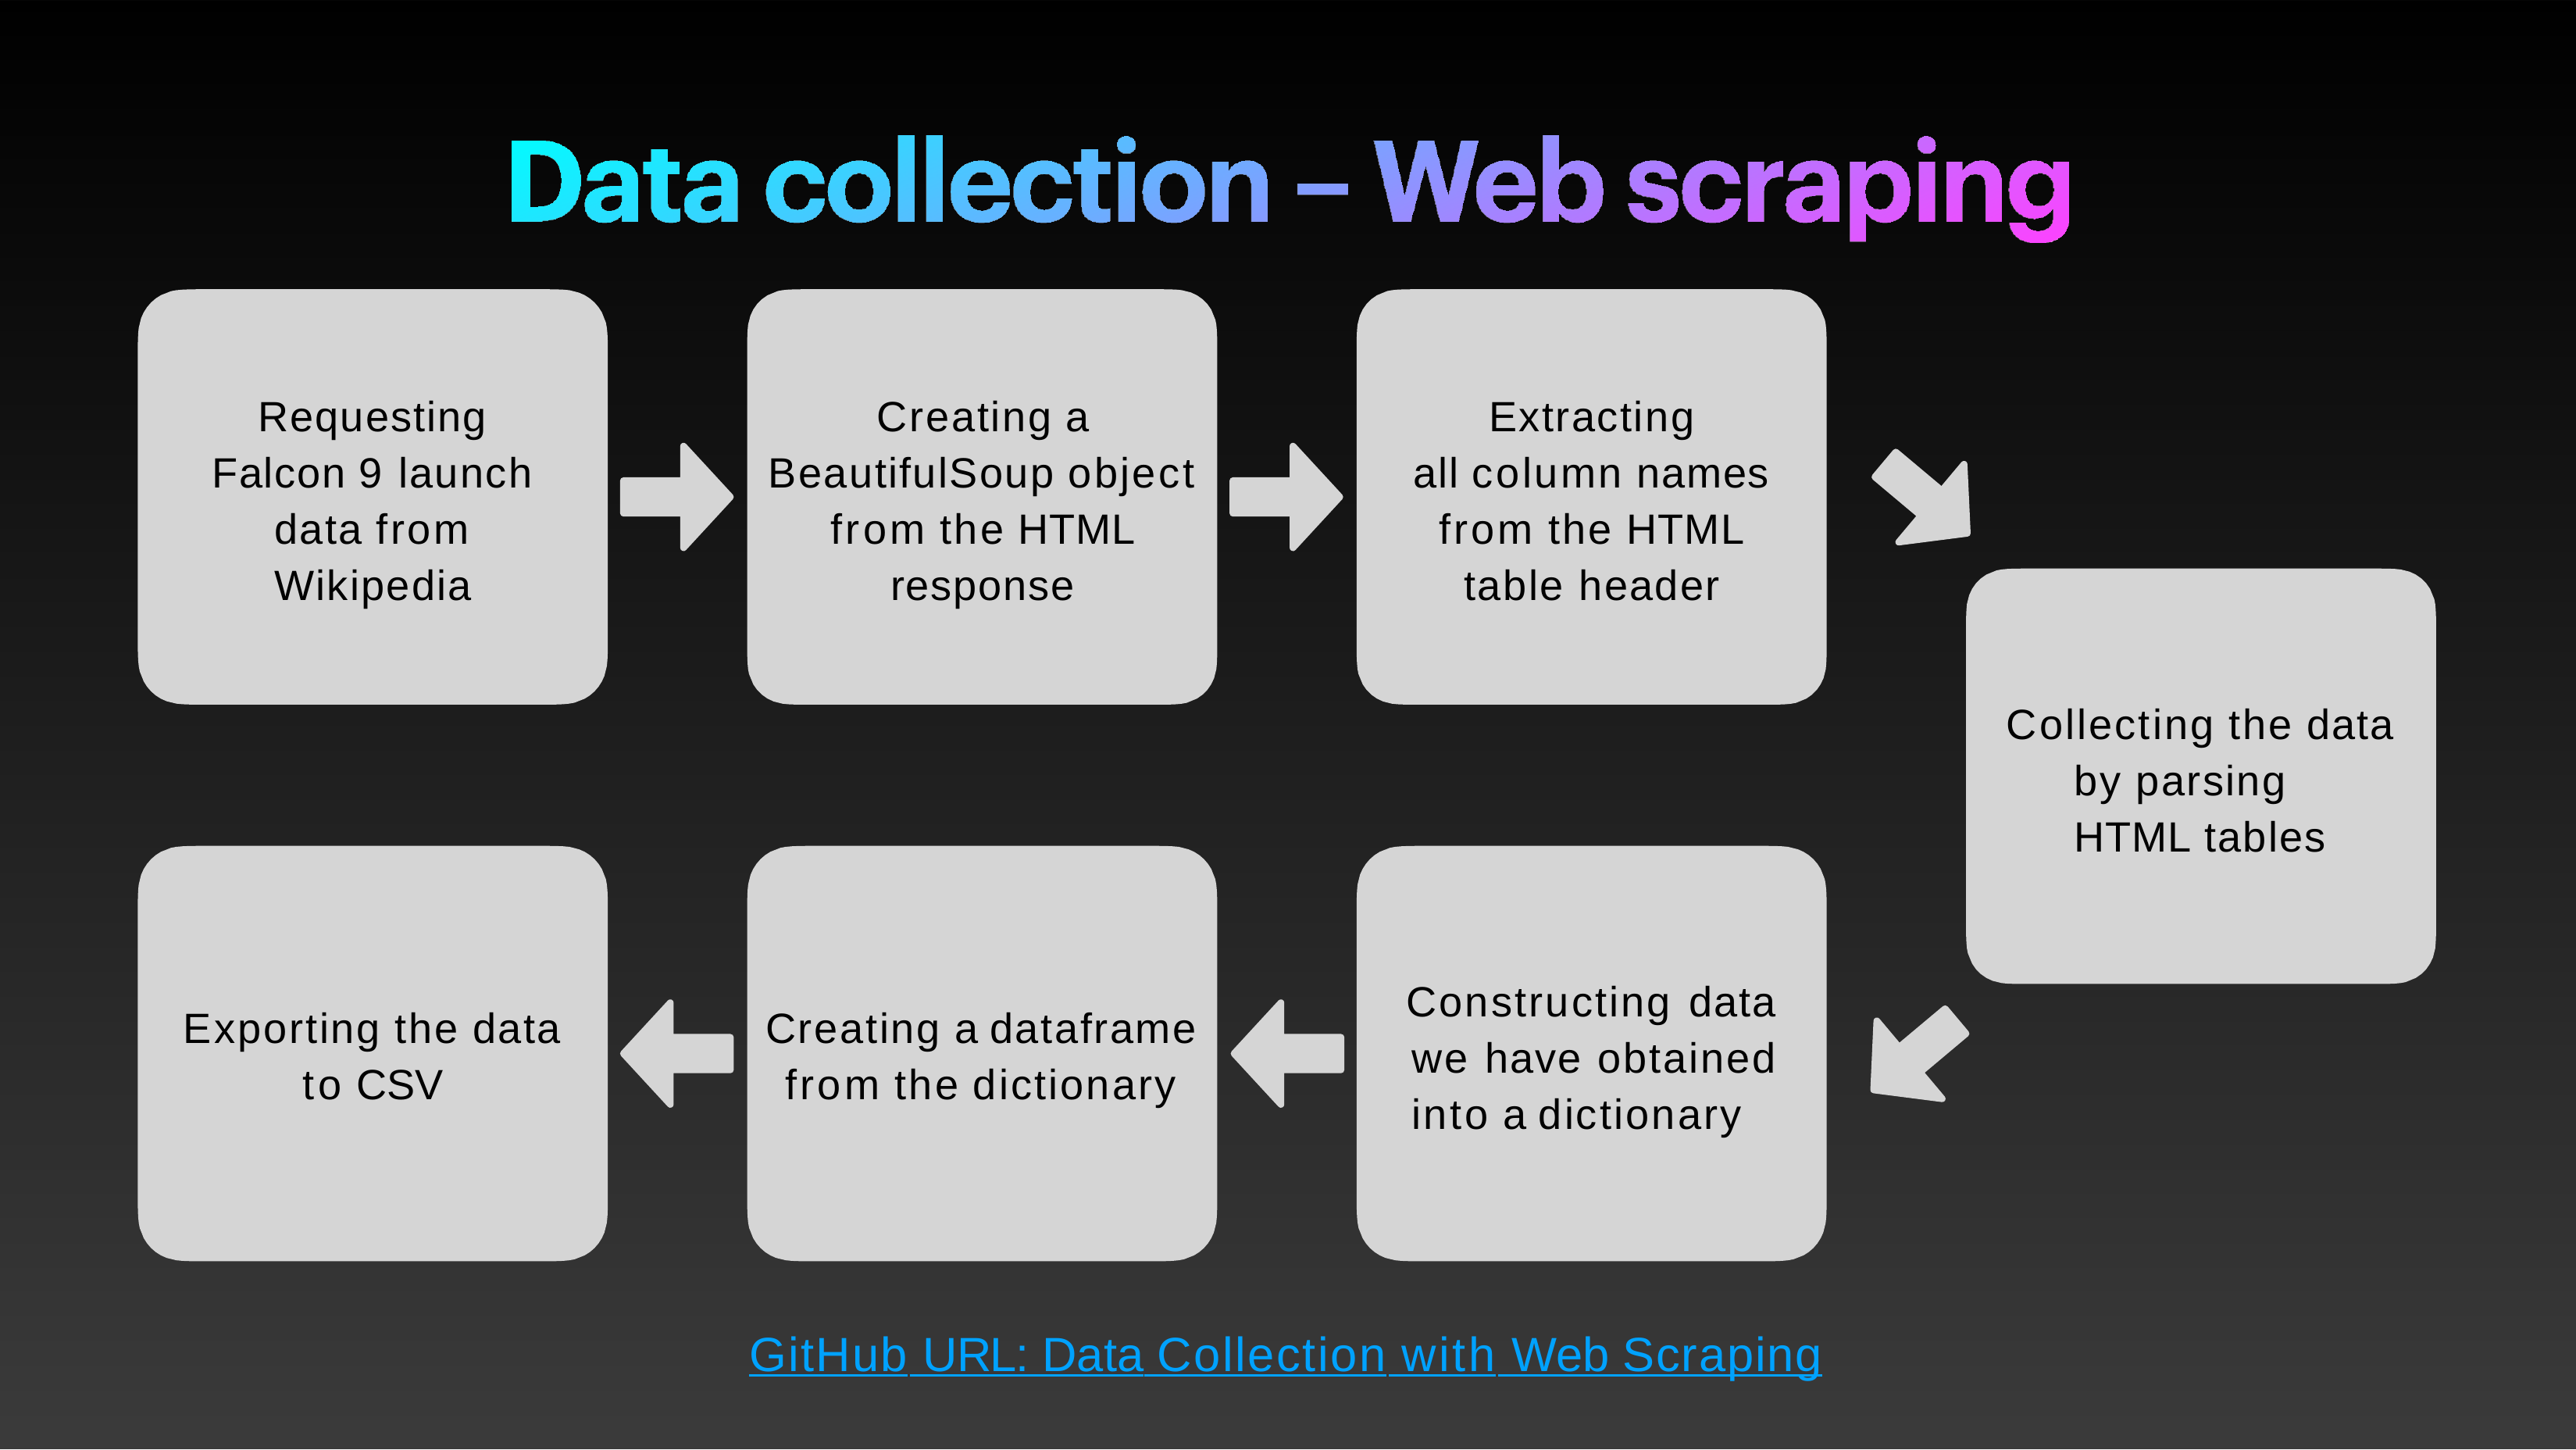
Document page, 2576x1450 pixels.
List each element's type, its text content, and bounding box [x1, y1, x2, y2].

text_box [1966, 568, 2436, 984]
text_box Creating a BeautifulSoup object from the HTML response [765, 381, 1200, 609]
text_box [1871, 448, 1971, 546]
text_box [137, 289, 608, 705]
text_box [1229, 442, 1343, 552]
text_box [619, 442, 734, 552]
text_box Extracting all column names from the HTML table header [1381, 381, 1803, 609]
text_box [1356, 845, 1827, 1262]
text_box Collecting the data by parsing HTML tables [2004, 689, 2398, 860]
text_box GitHub URL: Data Collection with Web Scraping [747, 1321, 1829, 1381]
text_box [1870, 1005, 1970, 1102]
text_box Exporting the data to CSV [181, 994, 564, 1109]
picture [0, 0, 2576, 1449]
text_box [137, 845, 608, 1262]
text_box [1230, 998, 1345, 1109]
text_box [747, 289, 1218, 705]
text_box Requesting Falcon 9 launch data from Wikipedia [210, 381, 536, 609]
text_box Constructing data we have obtained into a dictionary [1404, 966, 1779, 1138]
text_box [619, 998, 734, 1109]
text_box [1356, 289, 1827, 705]
text_box [747, 845, 1218, 1262]
text_box Creating a dataframe from the dictionary [764, 994, 1201, 1109]
